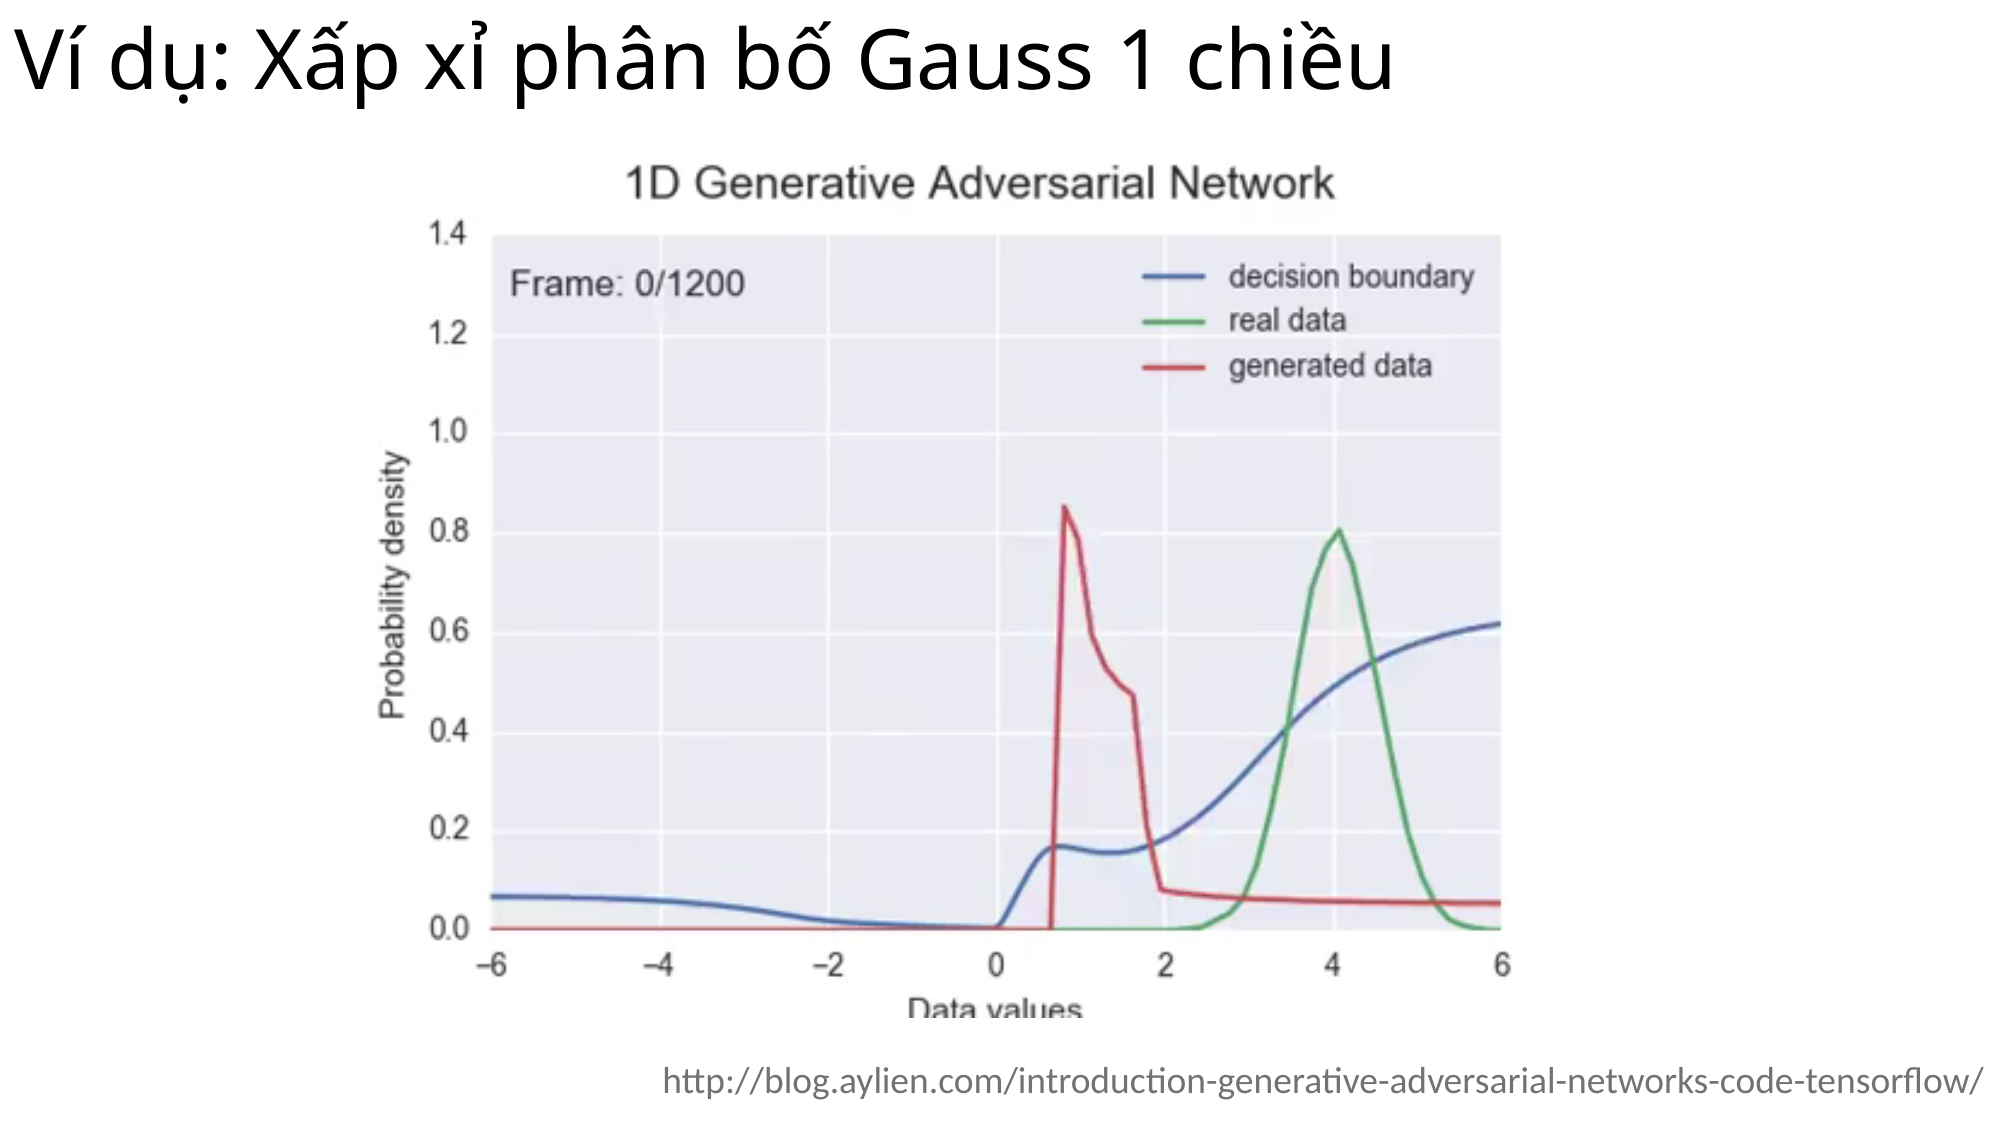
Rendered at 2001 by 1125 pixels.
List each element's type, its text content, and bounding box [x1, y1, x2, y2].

text_box Ví dụ: Xấp xỉ phân bố Gauss 1 chiều [0, 0, 2000, 114]
text_box http://blog.aylien.com/introduction-generative-adversarial-networks-code-tensorflow/ [18, 1048, 2000, 1109]
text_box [327, 148, 1633, 1019]
